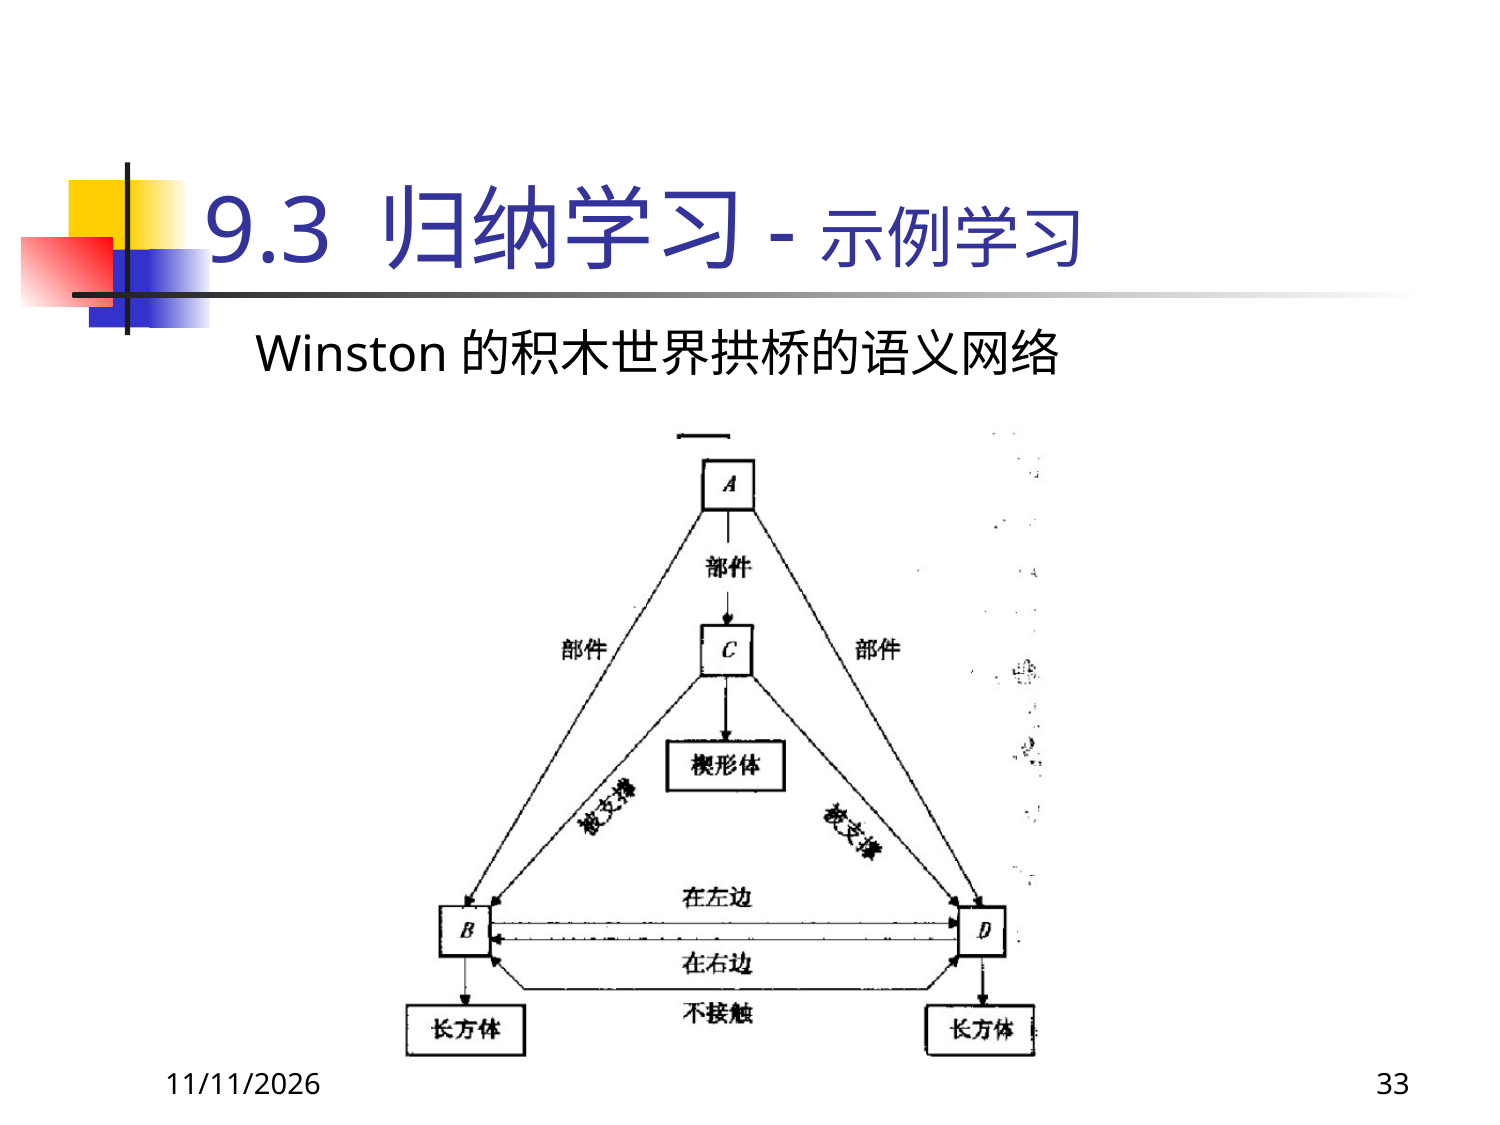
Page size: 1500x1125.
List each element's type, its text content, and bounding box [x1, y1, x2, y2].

text_box Winston的积木世界拱桥的语义网络 [240, 313, 1086, 389]
picture [327, 414, 1097, 1079]
title 9.3 归纳学习-示例学习 [188, 101, 1468, 289]
slide_number 33 [1112, 1037, 1426, 1113]
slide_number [149, 1037, 463, 1113]
